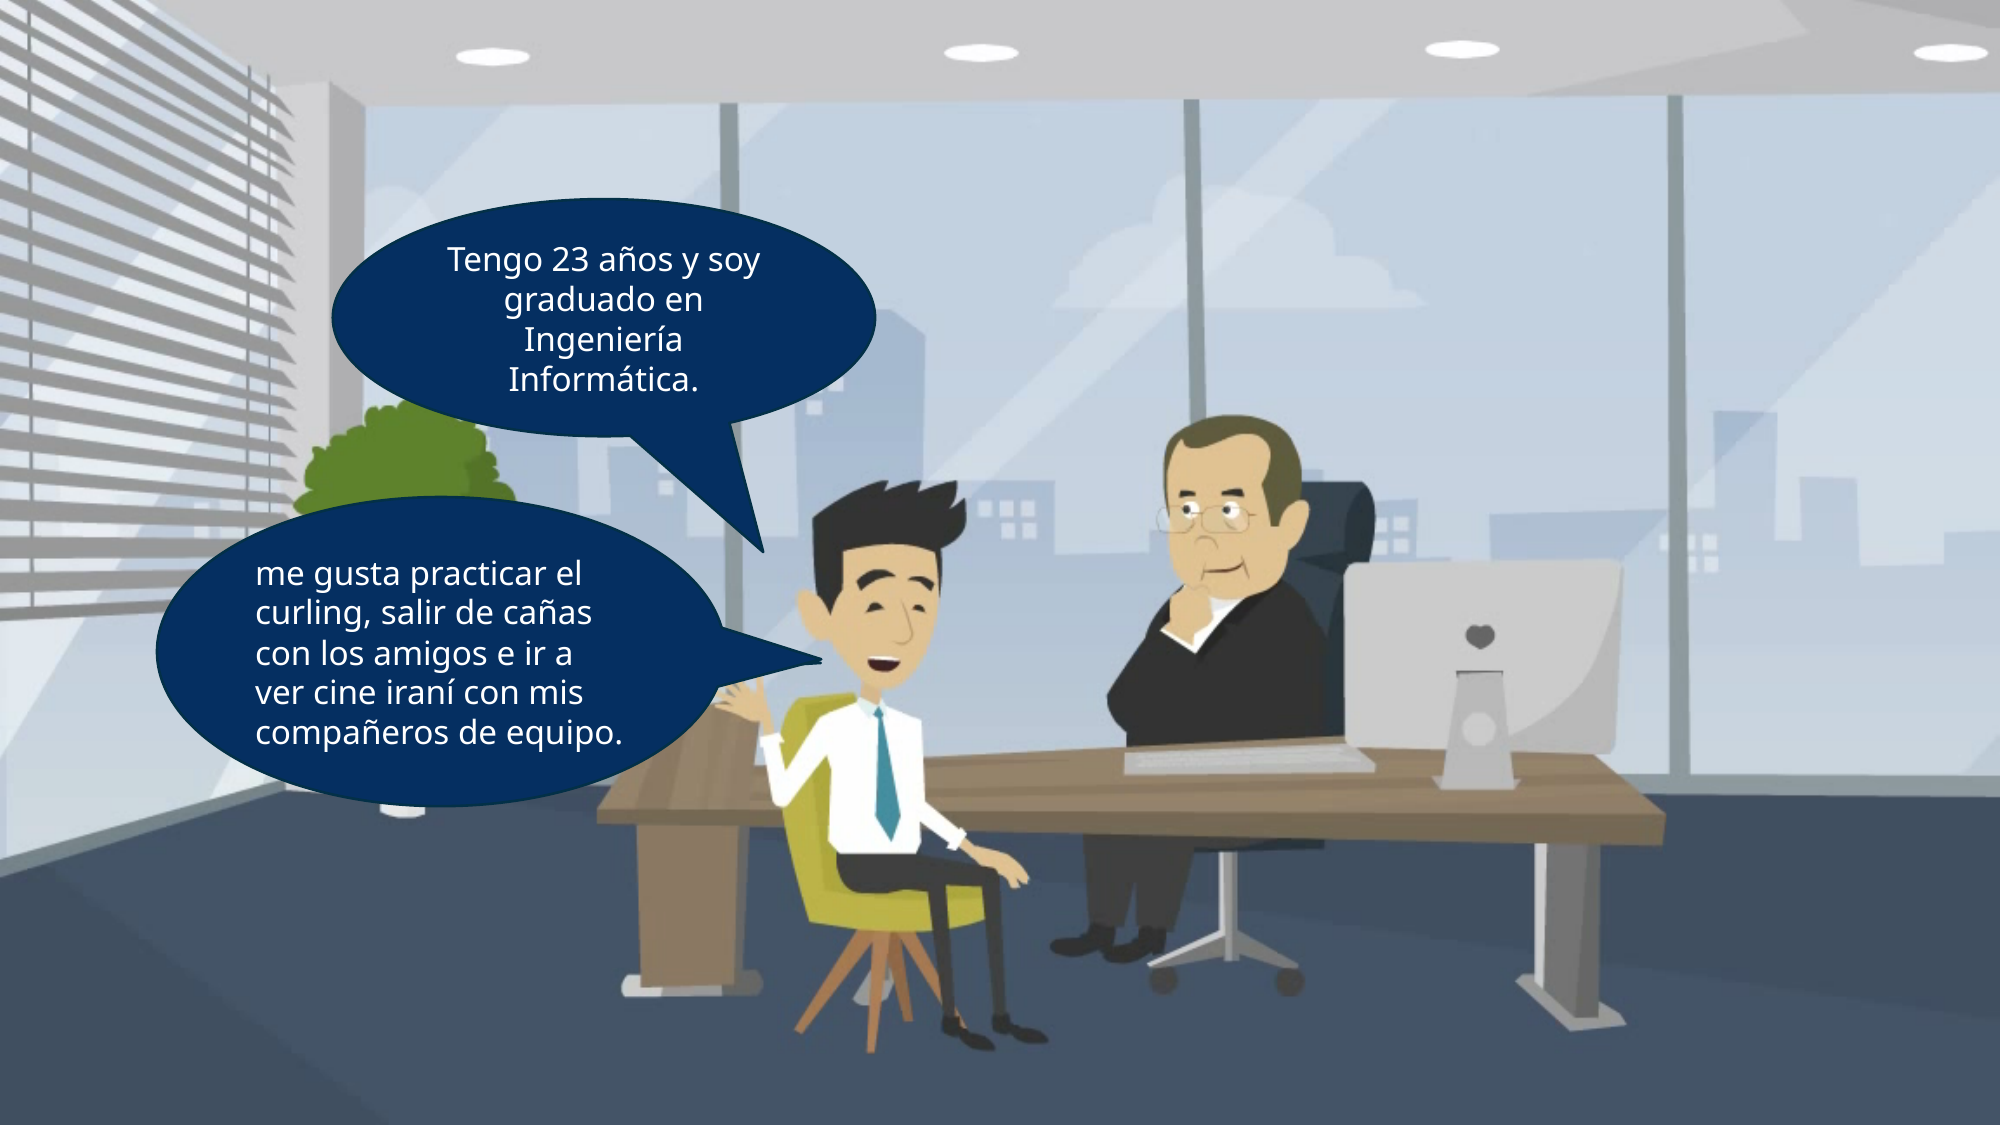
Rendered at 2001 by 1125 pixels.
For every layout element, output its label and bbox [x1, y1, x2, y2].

text_box [0, 0, 2000, 1125]
